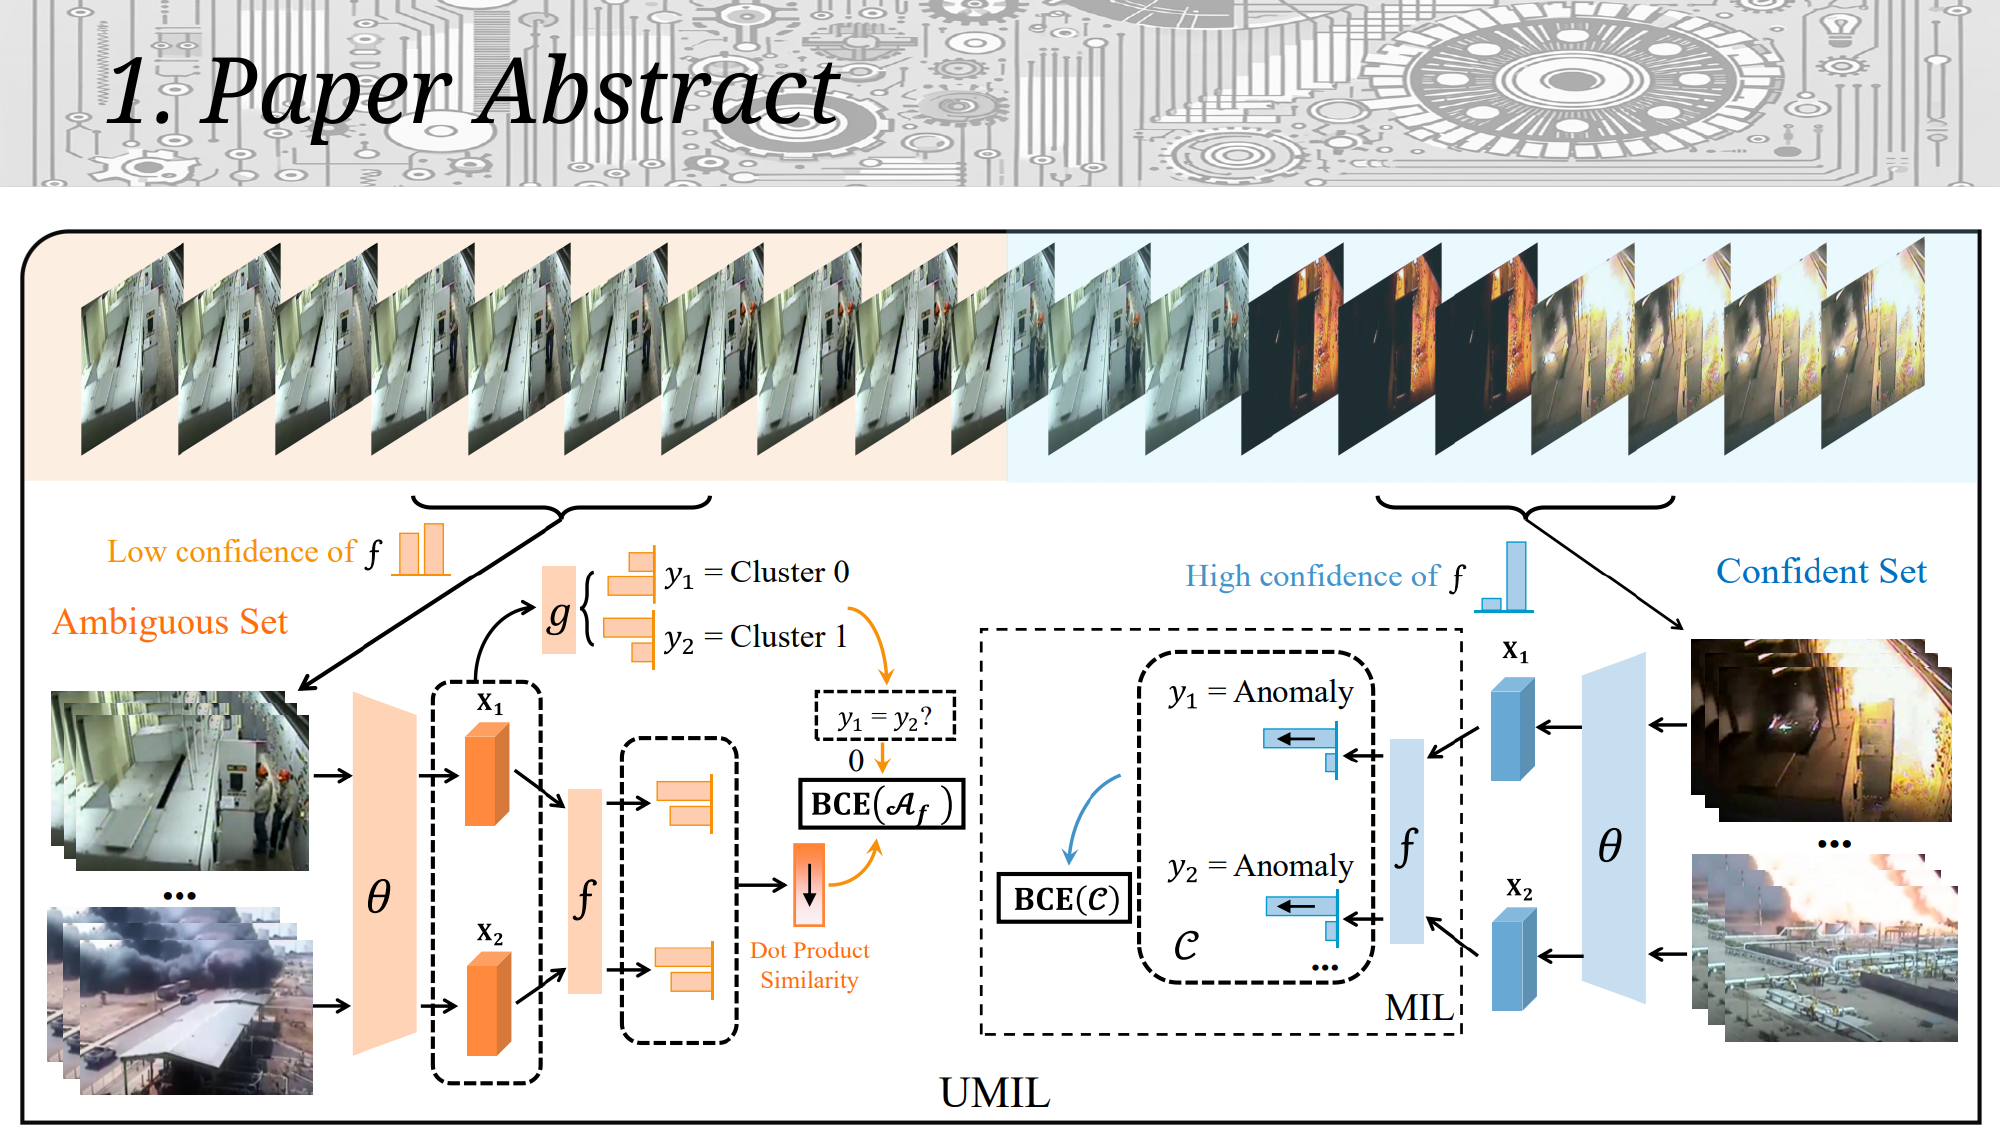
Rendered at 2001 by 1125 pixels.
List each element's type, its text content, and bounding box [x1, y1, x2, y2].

text_box 1. Paper Abstract [88, 0, 1814, 188]
text_box [0, 0, 88, 188]
text_box [1814, 0, 2000, 188]
picture [0, 204, 2000, 1125]
